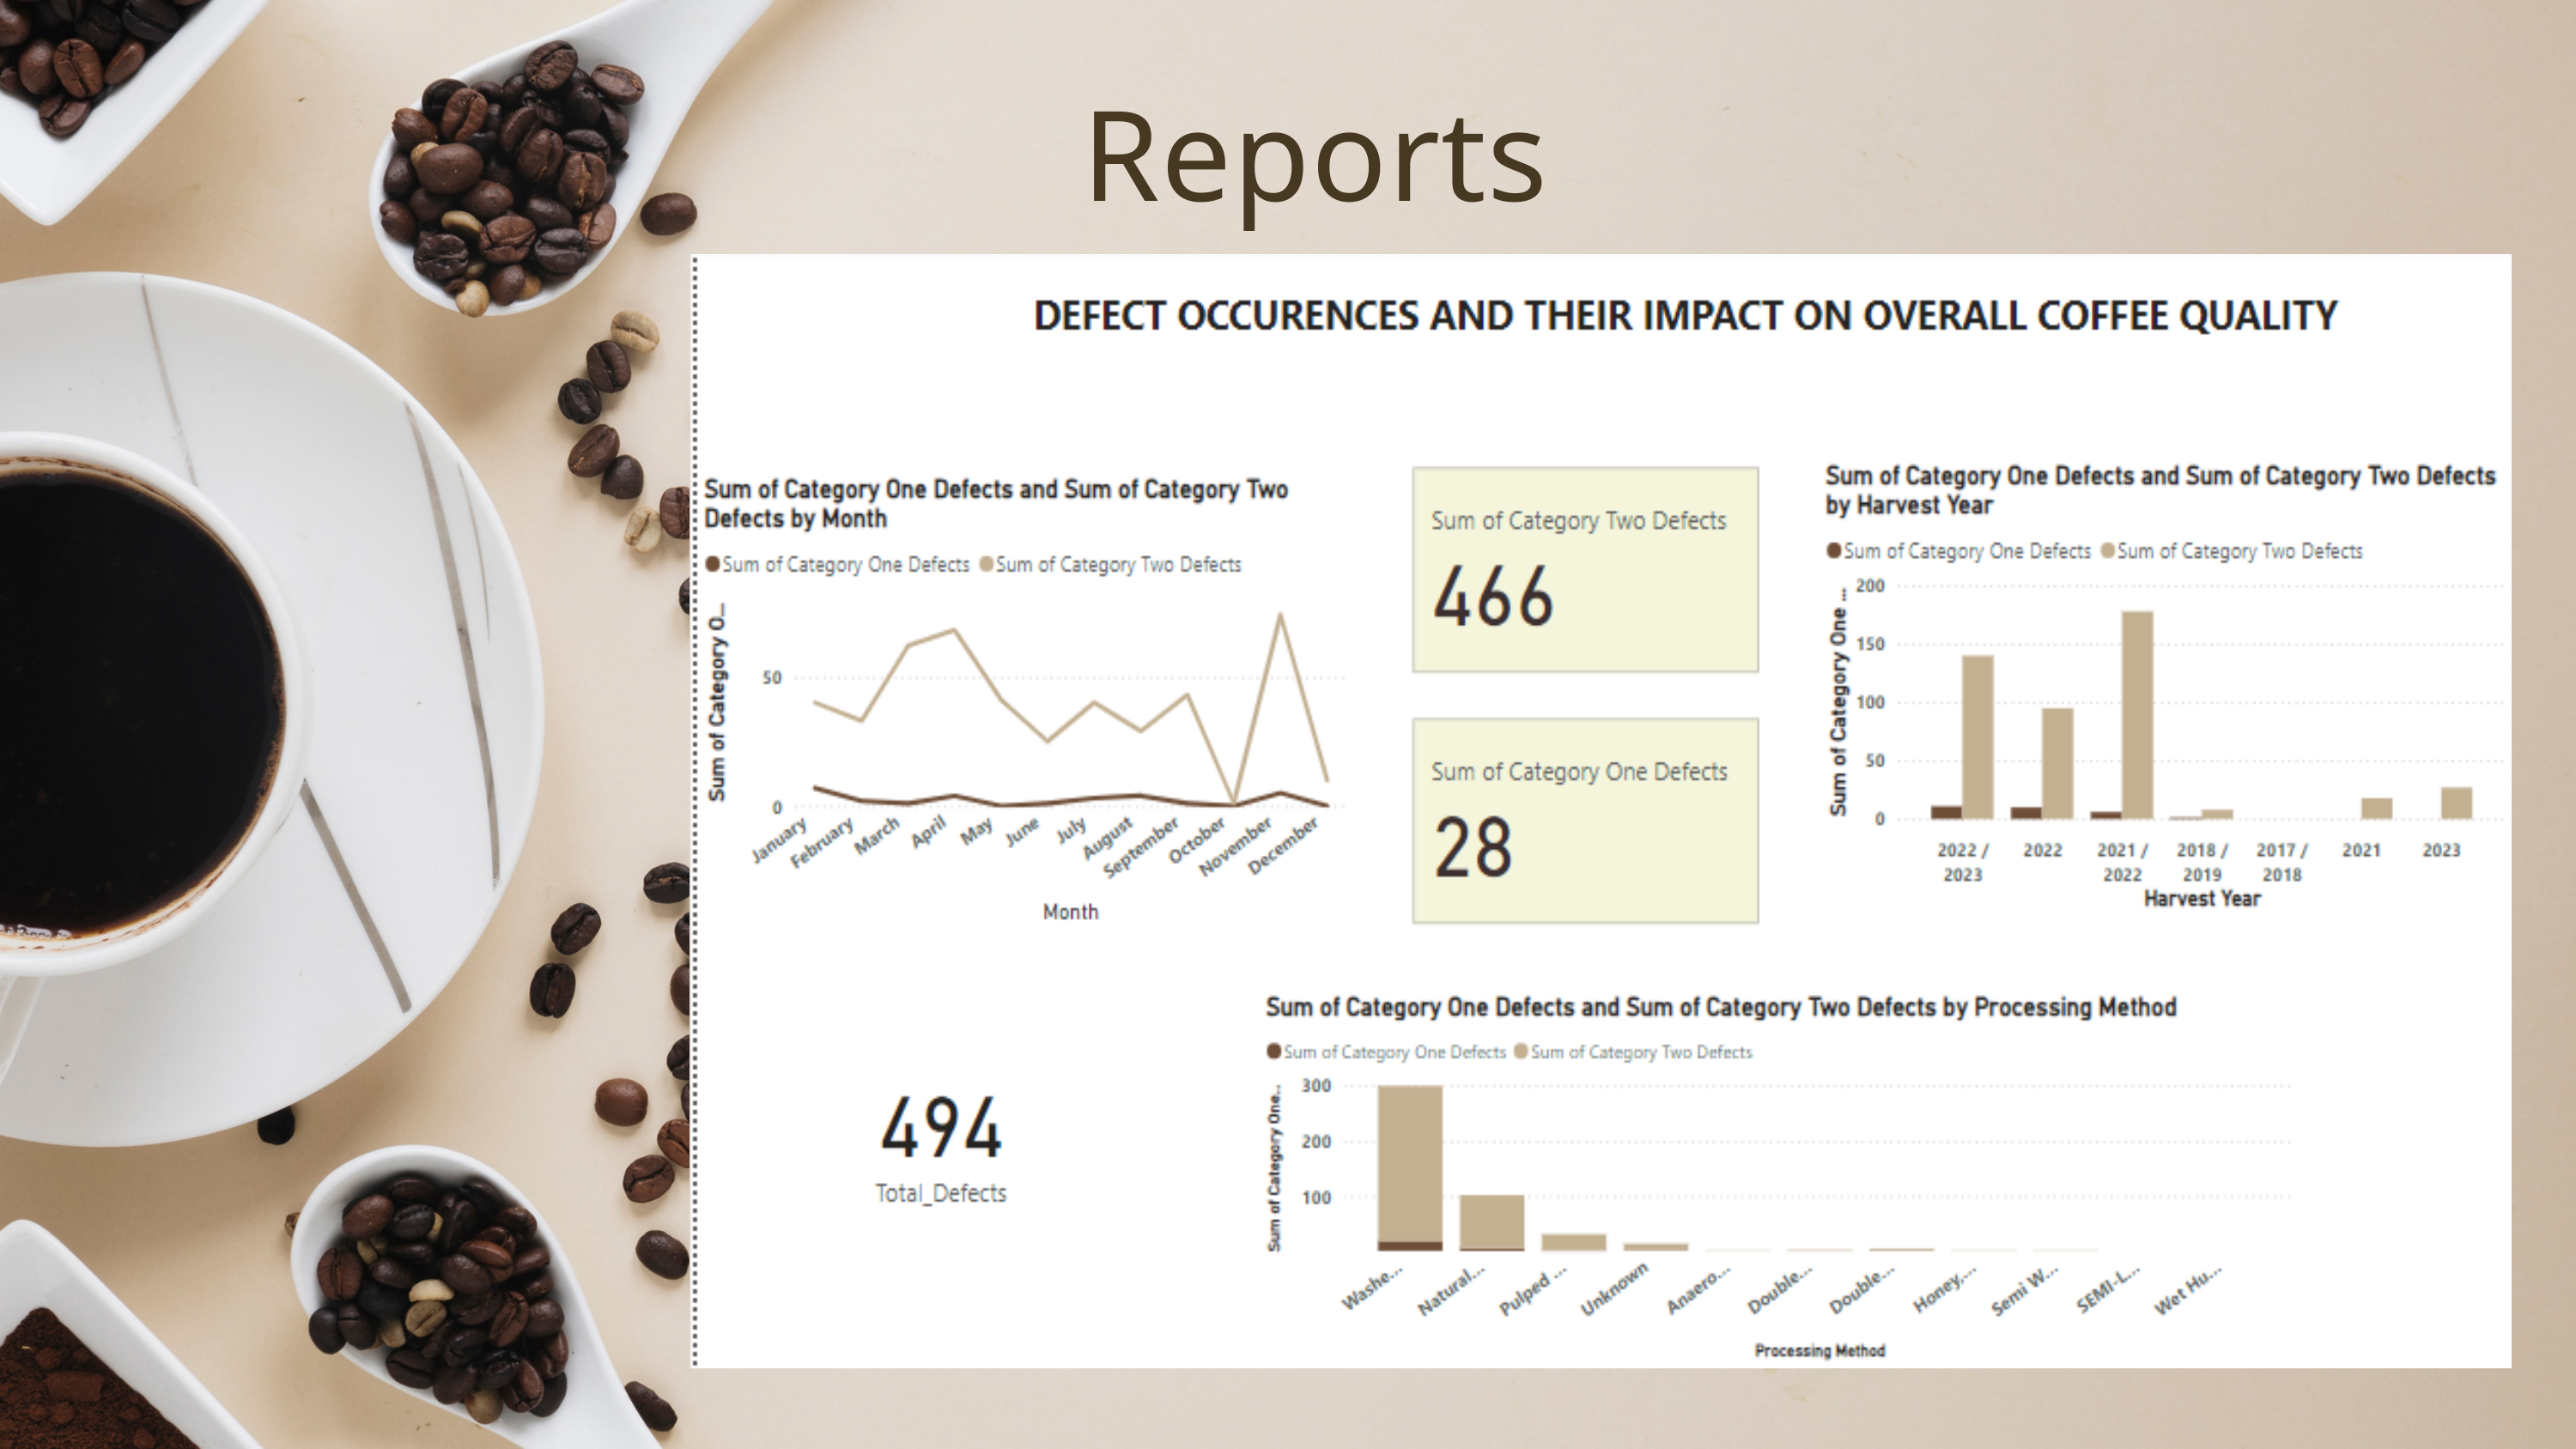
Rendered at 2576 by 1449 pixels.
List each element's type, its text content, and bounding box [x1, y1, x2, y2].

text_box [189, 341, 684, 1195]
picture [689, 254, 2512, 1368]
text_box [0, 0, 2576, 1449]
text_box Reports [866, 48, 1765, 227]
